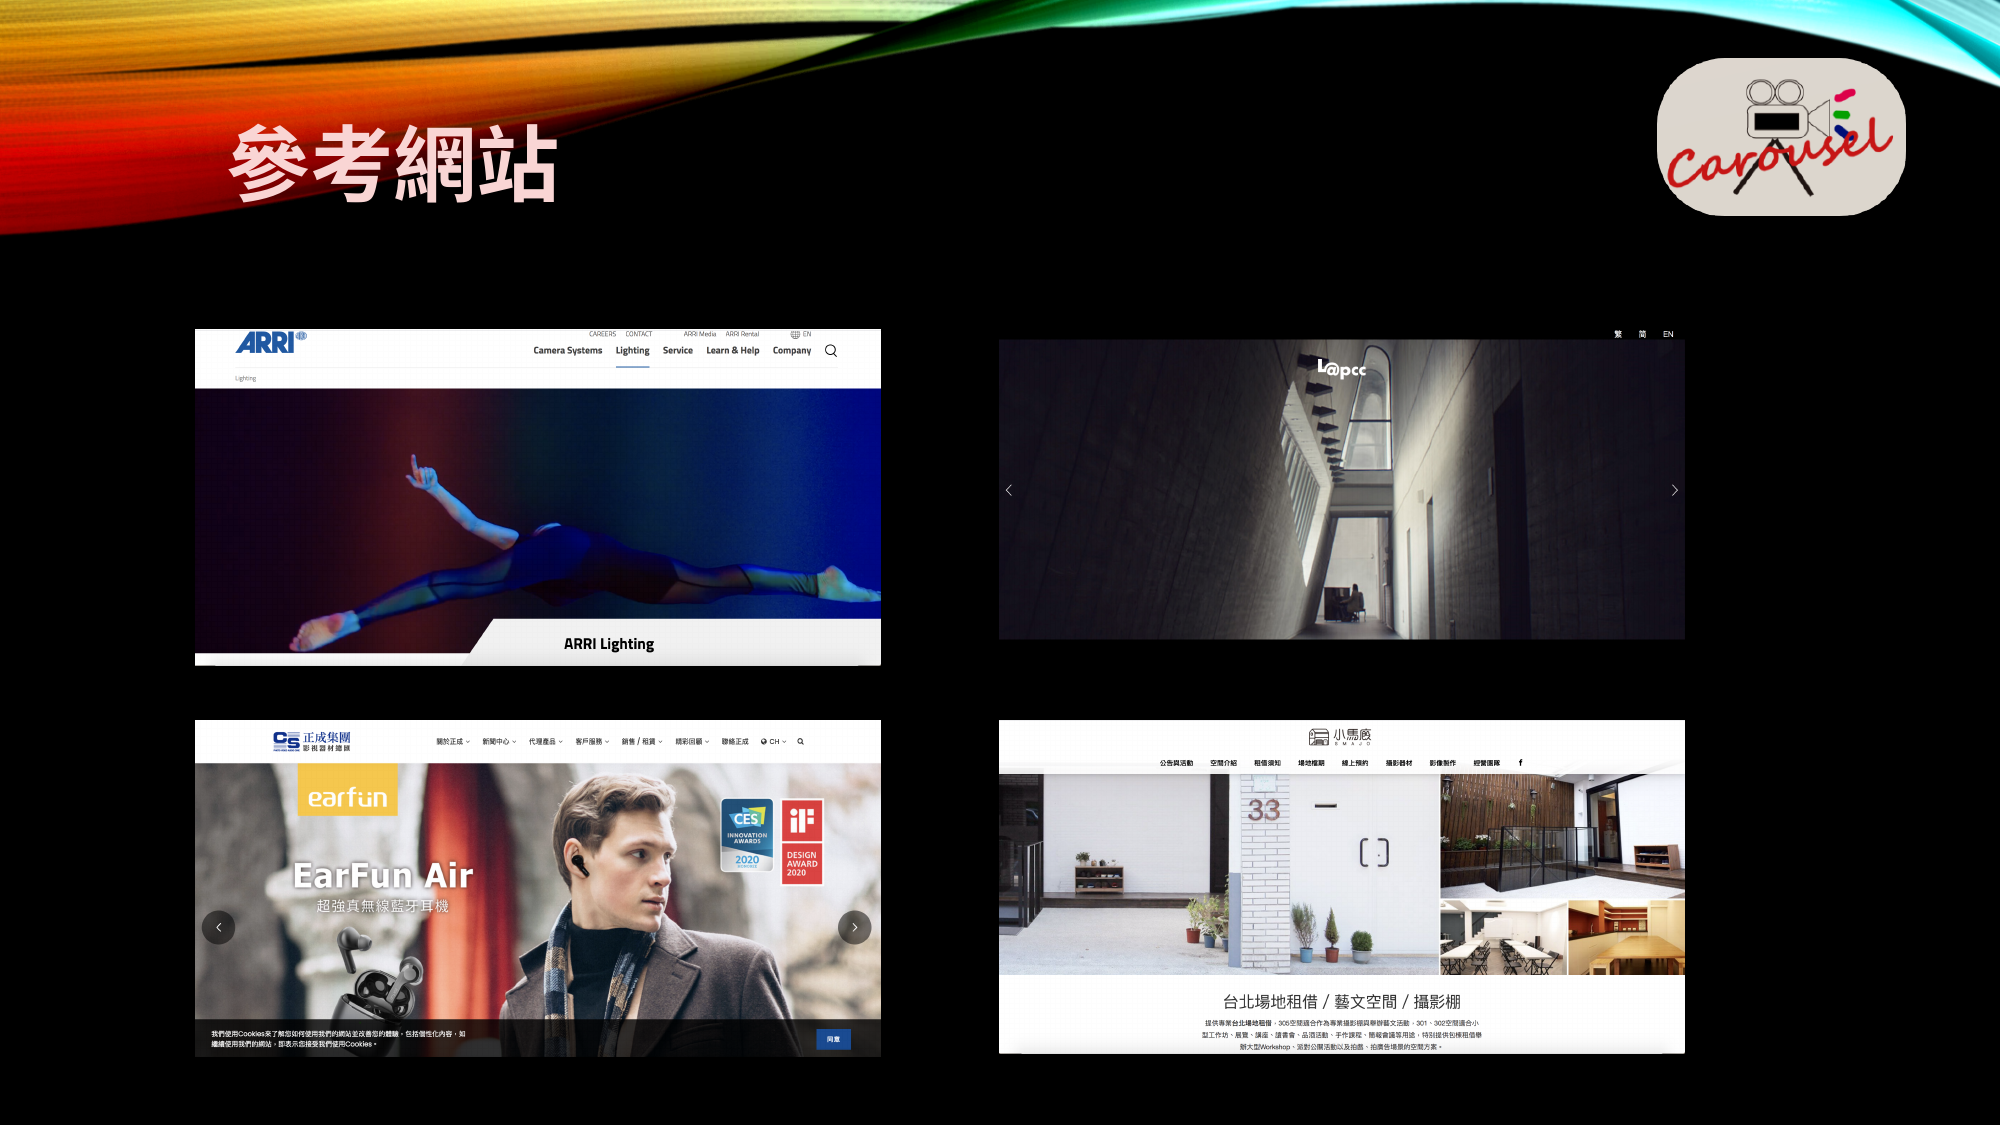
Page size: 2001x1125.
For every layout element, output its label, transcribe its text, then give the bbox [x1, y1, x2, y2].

picture [999, 329, 1685, 666]
picture [195, 720, 881, 1058]
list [195, 329, 881, 666]
picture [0, 0, 2000, 237]
title 參考網站 [152, 94, 635, 244]
picture [999, 720, 1685, 1054]
